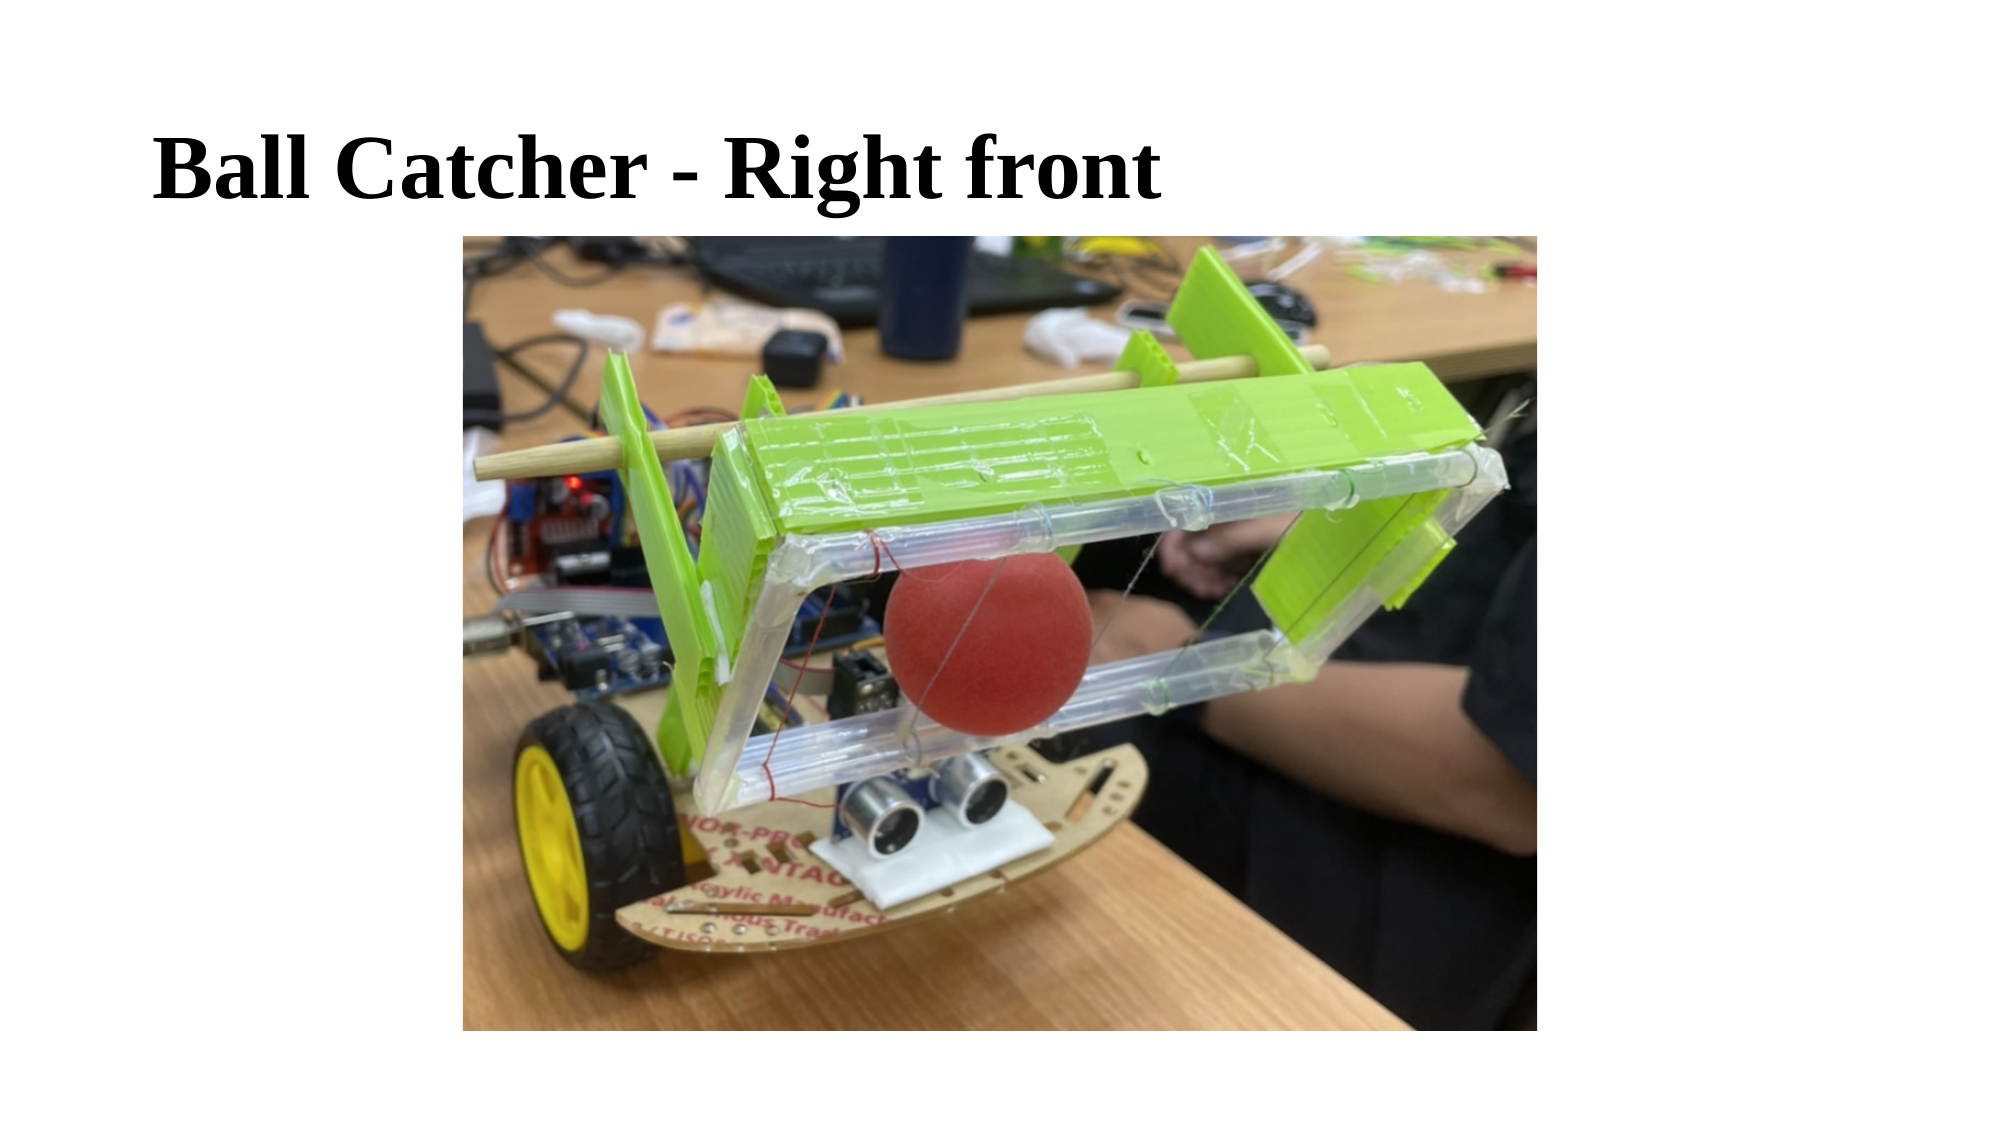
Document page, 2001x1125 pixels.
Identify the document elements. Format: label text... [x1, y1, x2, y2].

title Ball Catcher - Right front [137, 59, 1863, 278]
picture [462, 236, 1538, 1031]
